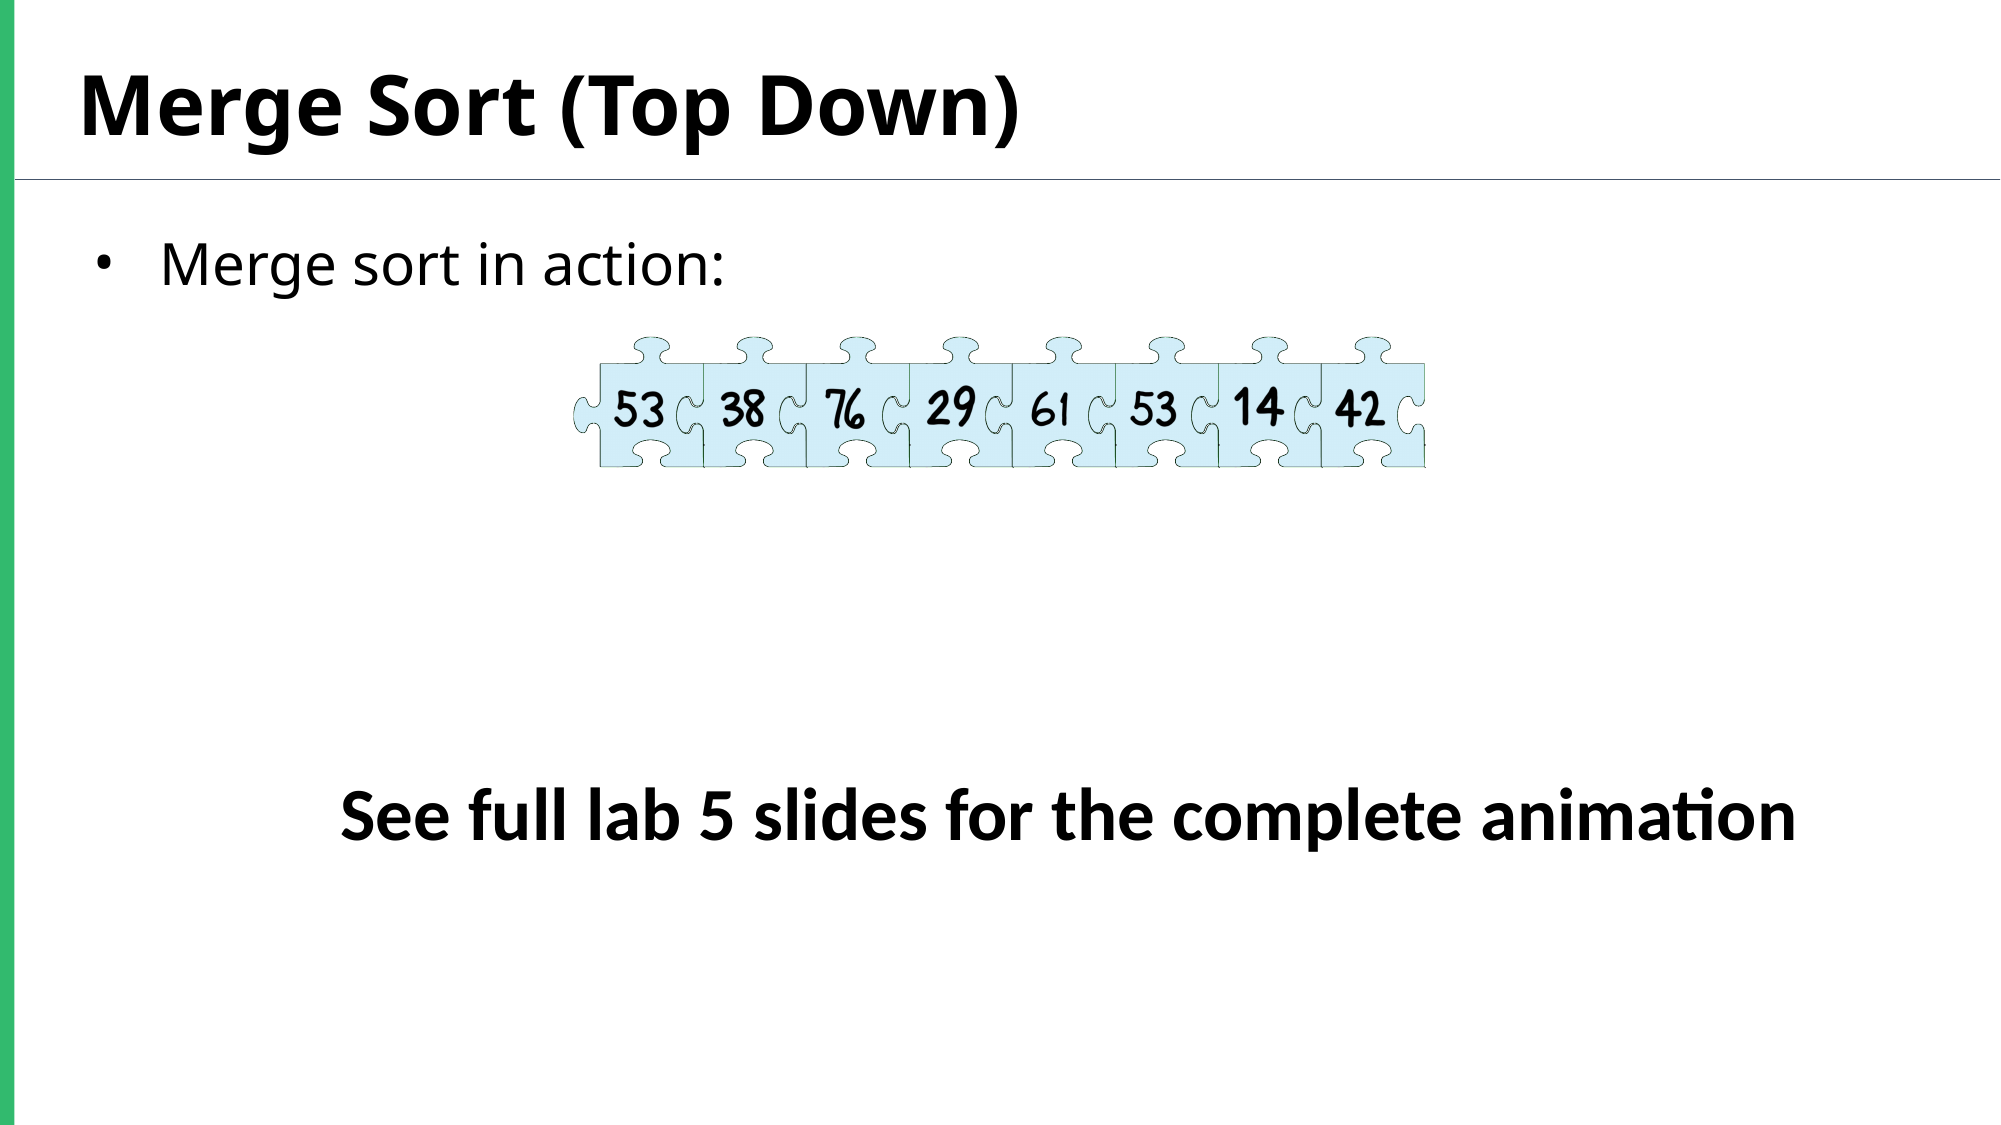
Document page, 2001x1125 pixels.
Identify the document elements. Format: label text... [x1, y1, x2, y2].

list Merge sort in action: [69, 208, 1980, 1097]
picture [571, 289, 1429, 486]
text_box See full lab 5 slides for the complete animation [325, 750, 1820, 1017]
text_box Merge Sort (Top Down) [62, 36, 1922, 219]
